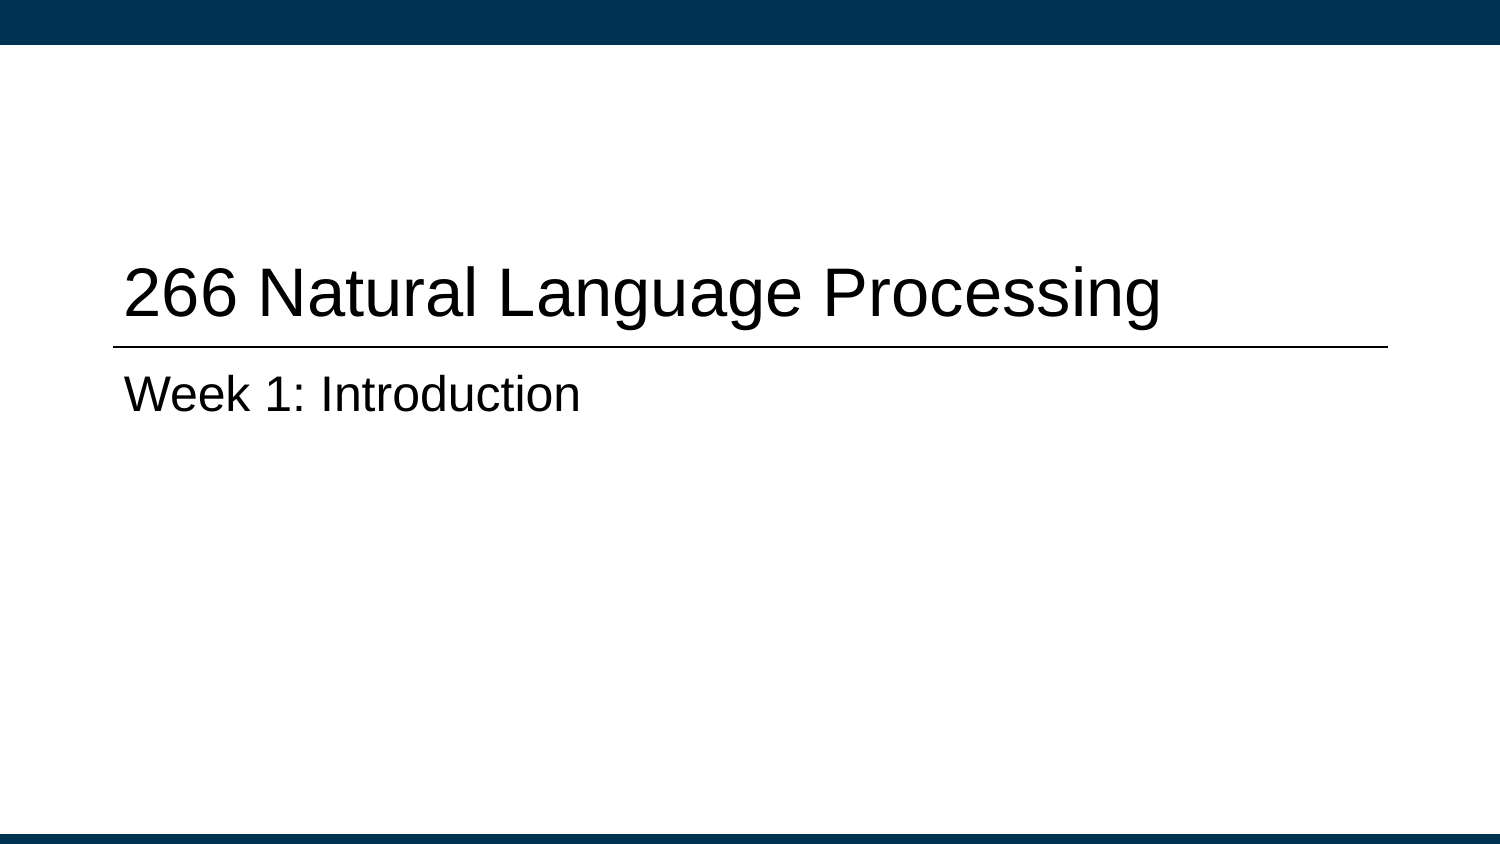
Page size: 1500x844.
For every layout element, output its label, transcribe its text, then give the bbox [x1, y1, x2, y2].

title 266 Natural Language Processing [112, 225, 1388, 336]
subtitle Week 1: Introduction [112, 356, 1388, 572]
